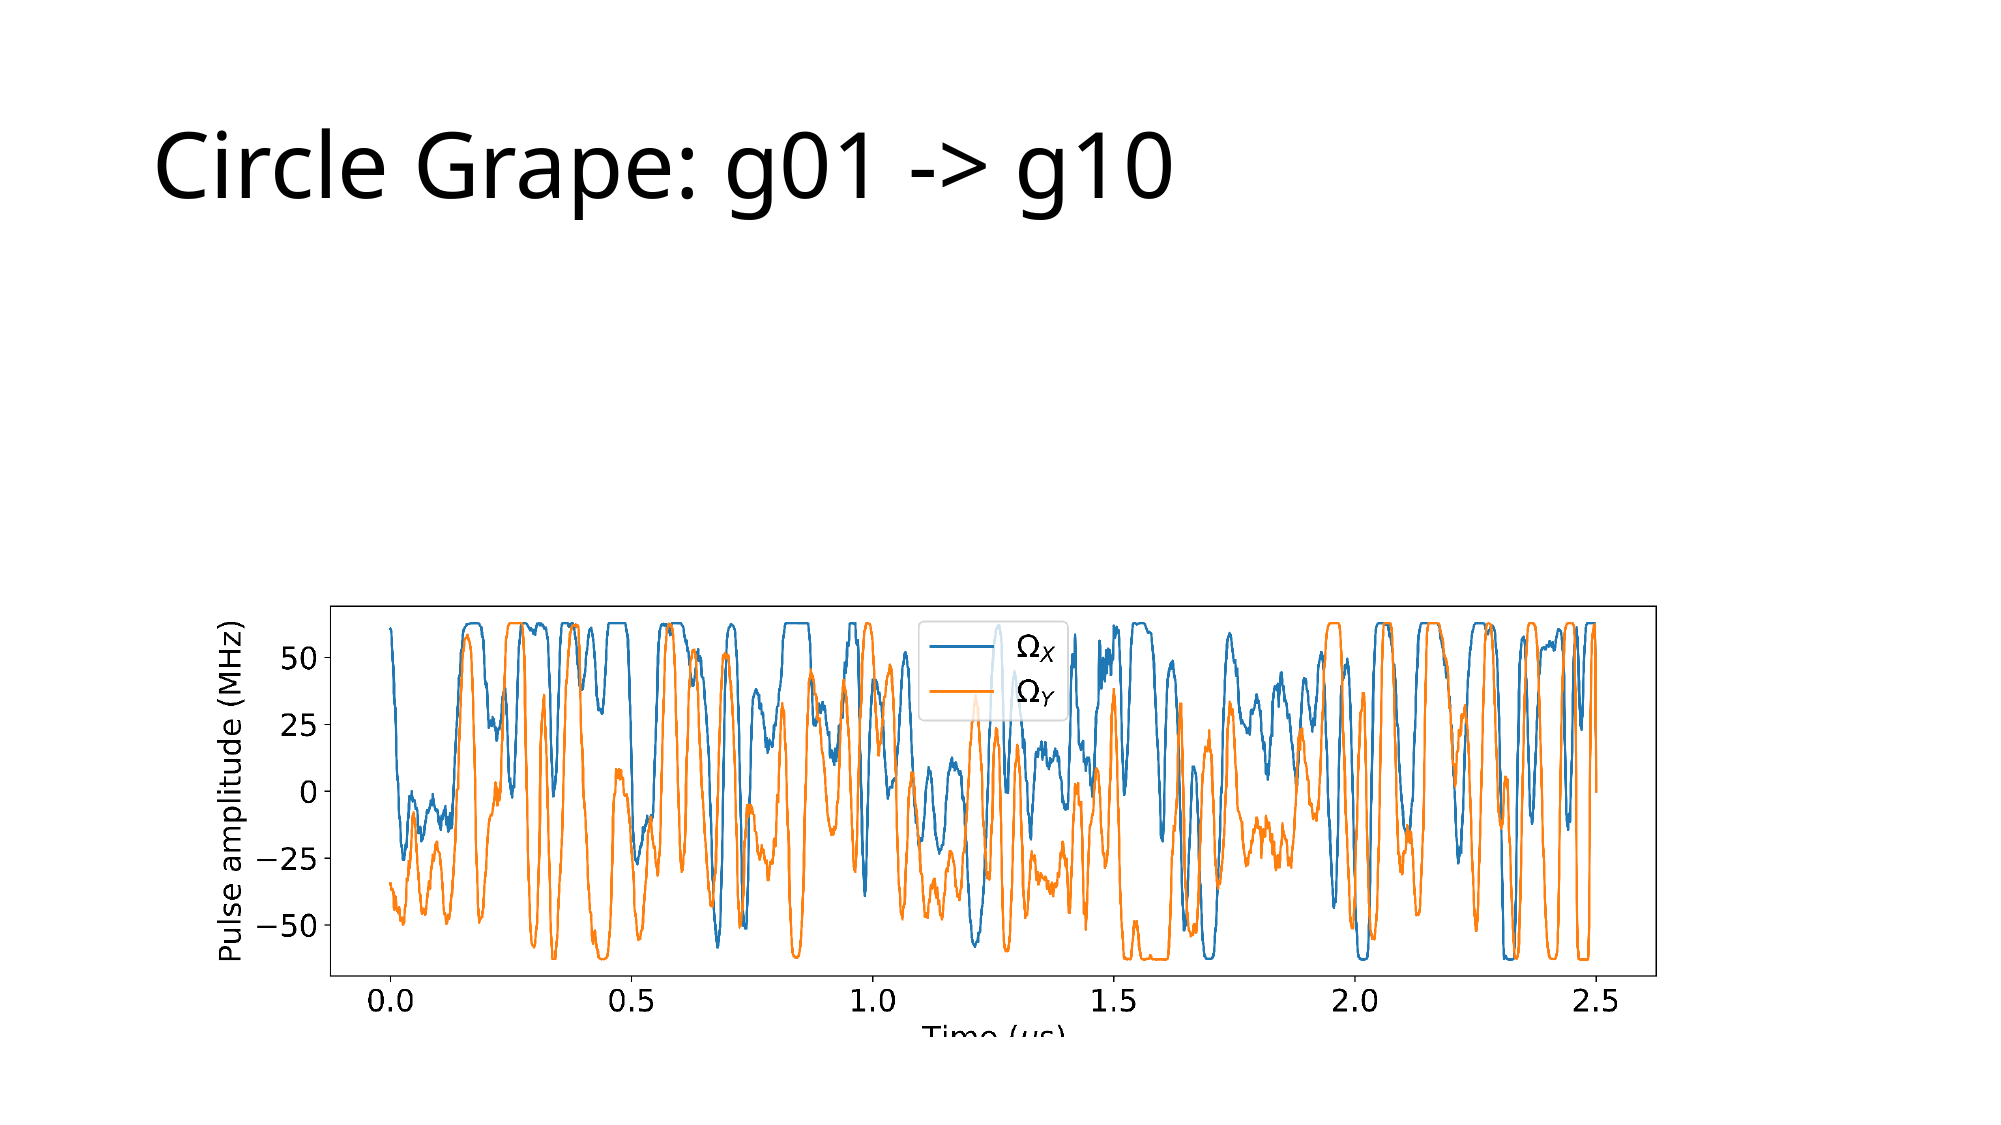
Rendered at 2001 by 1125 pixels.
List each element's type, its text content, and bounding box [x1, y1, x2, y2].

picture [116, 547, 1827, 1037]
title Circle Grape: g01 -> g10 [137, 59, 1863, 278]
